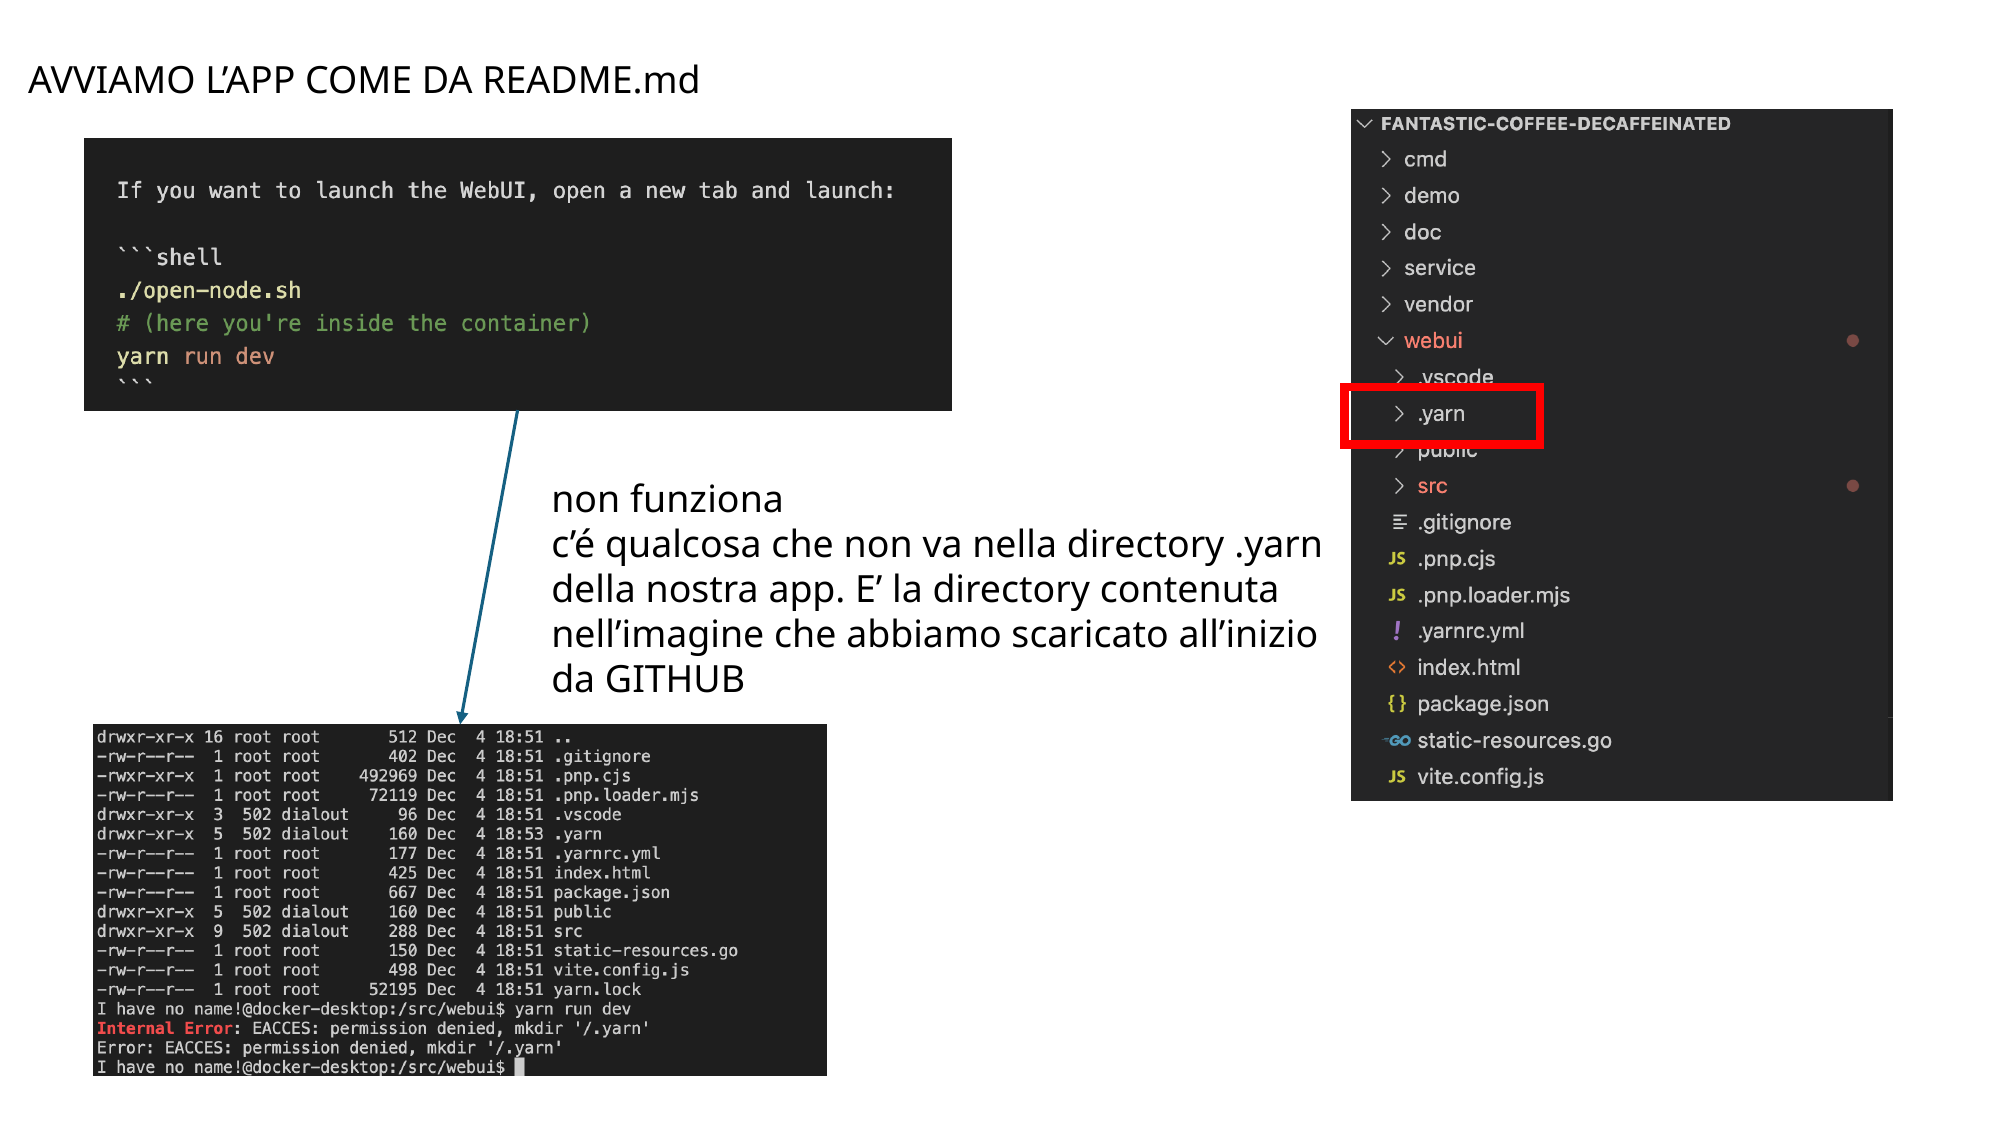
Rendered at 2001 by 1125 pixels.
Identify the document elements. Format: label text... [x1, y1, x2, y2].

picture [1351, 109, 1894, 802]
text_box [1343, 386, 1351, 446]
picture [83, 138, 952, 411]
text_box non funziona c’é qualcosa che non va nella directory .yarn della nostra app. E’ la directory contenuta nell’imagine che abbiamo scaricato all’inizio da GITHUB [536, 467, 1339, 753]
text_box AVVIAMO L’APP COME DA README.md [13, 49, 716, 109]
picture [93, 723, 827, 1077]
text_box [459, 409, 519, 725]
